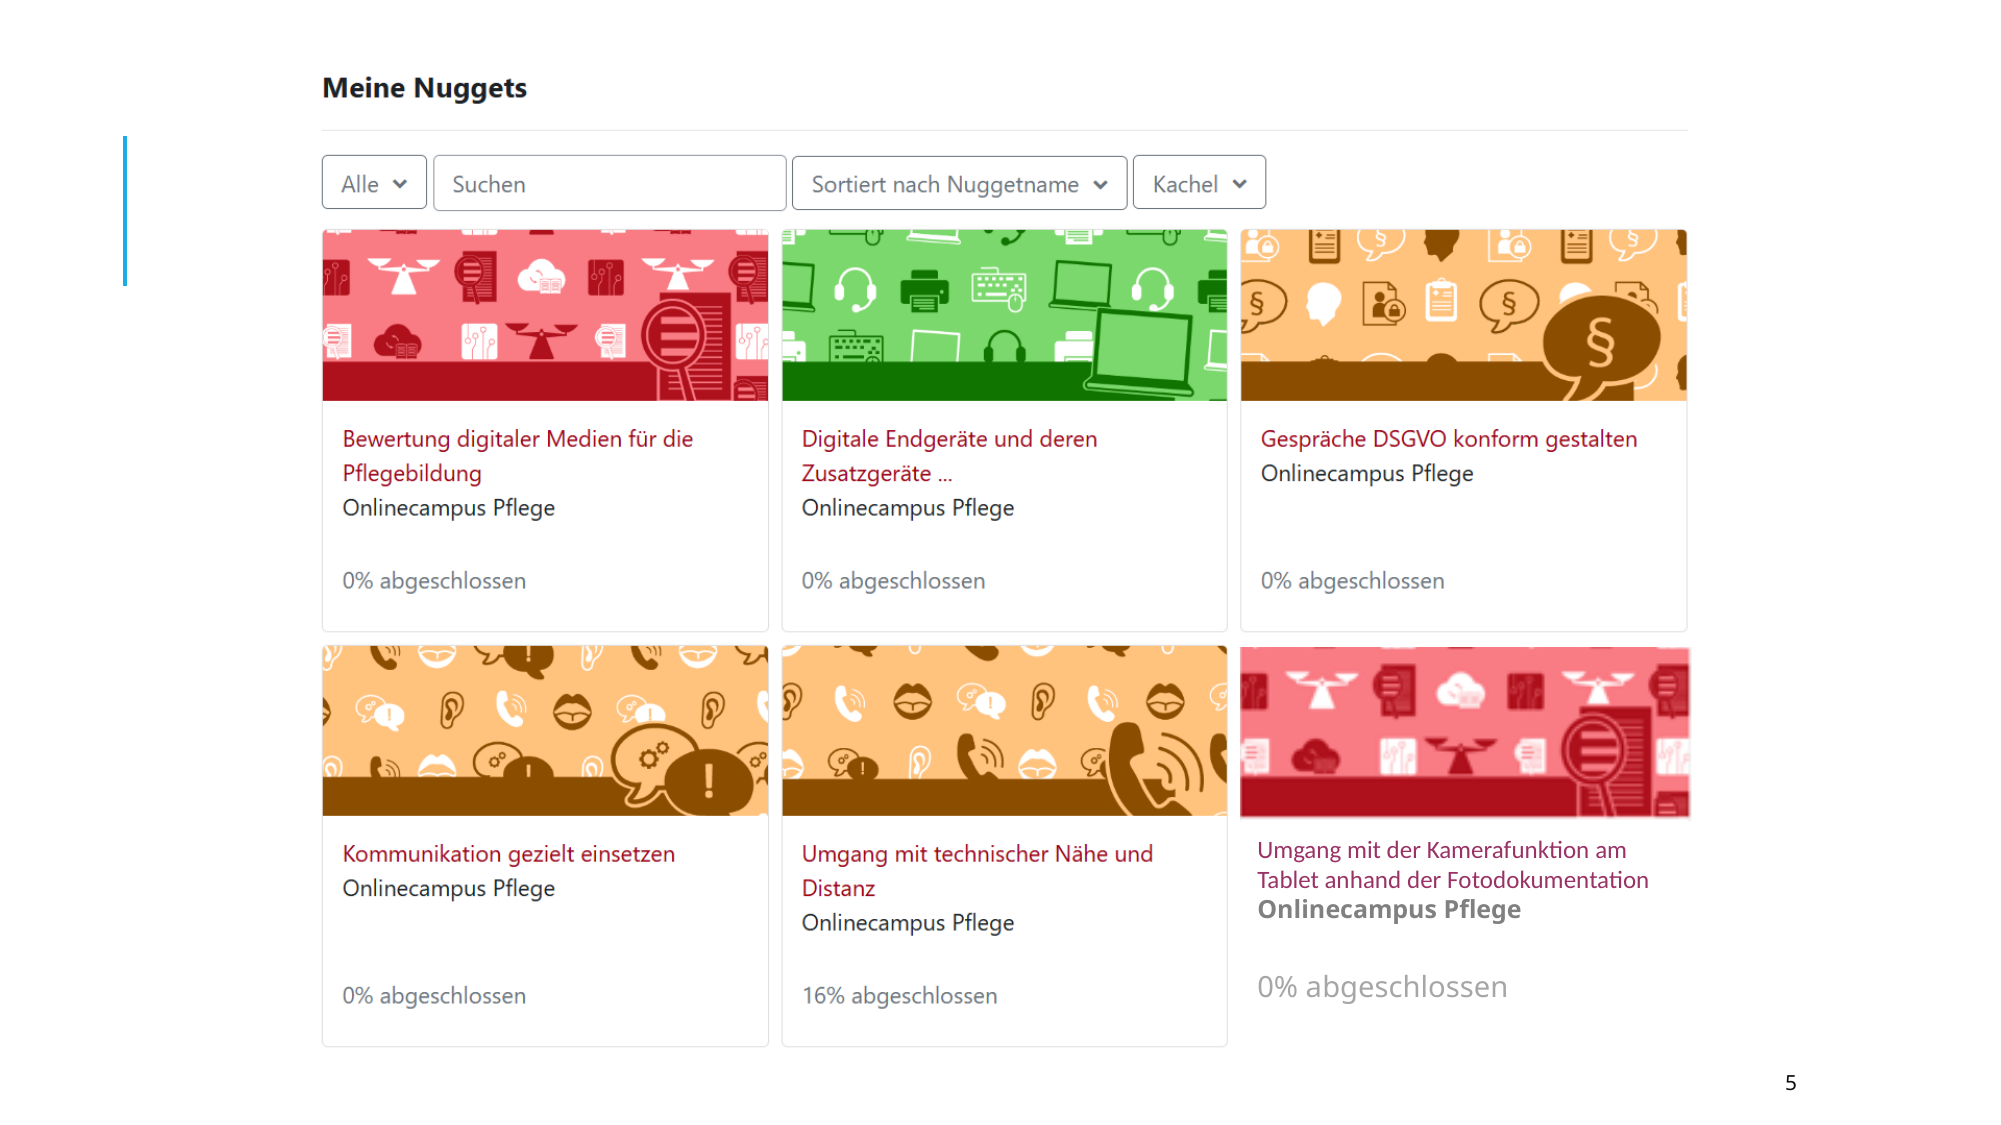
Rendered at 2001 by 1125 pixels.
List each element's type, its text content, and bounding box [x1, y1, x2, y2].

slide_number 5 [1777, 1064, 1819, 1104]
picture [302, 61, 1698, 1064]
